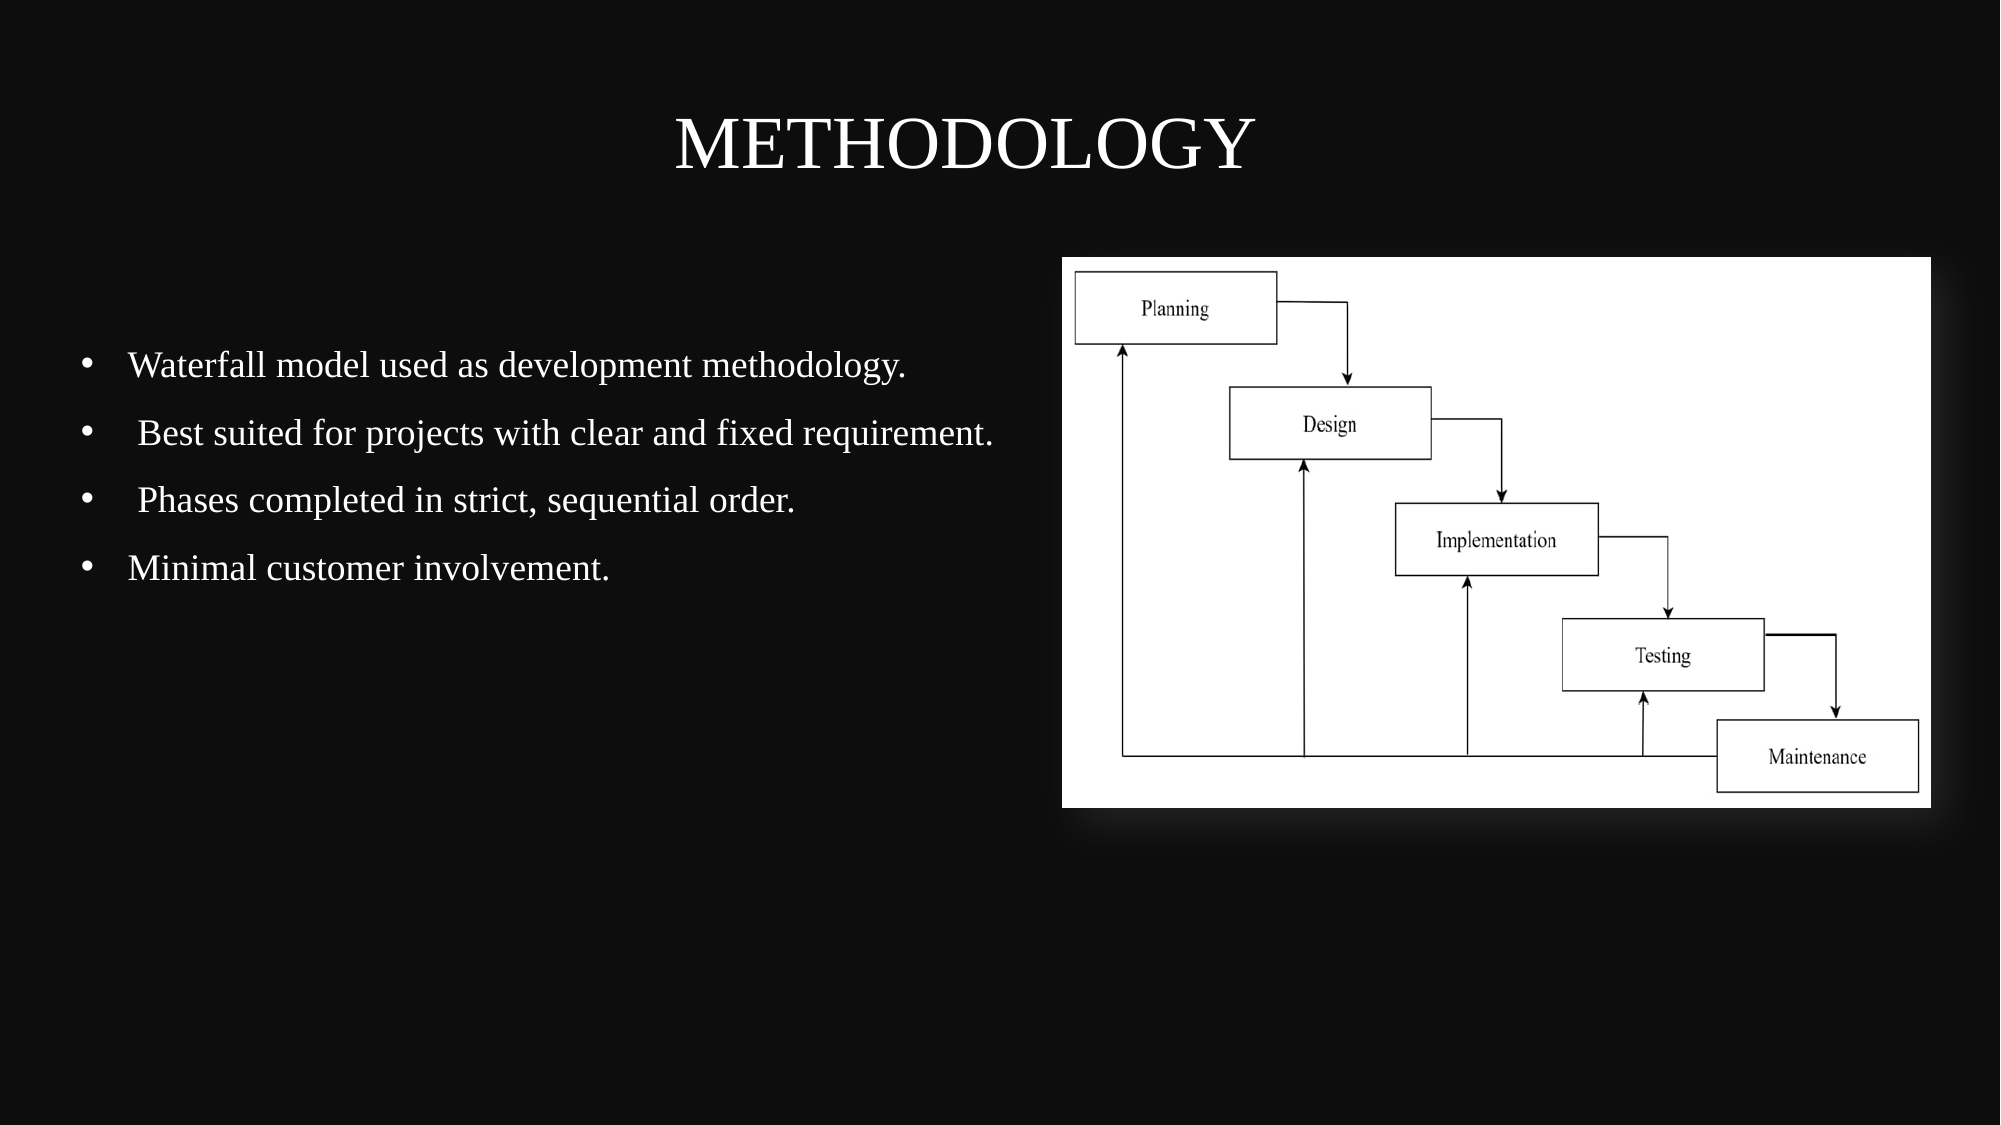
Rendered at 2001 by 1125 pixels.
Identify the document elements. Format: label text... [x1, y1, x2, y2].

text_box METHODOLOGY [659, 86, 1311, 192]
text_box Waterfall model used as development methodology. Best suited for projects with clear and fixed requirement. Phases completed in strict, sequential order. Minimal customer involvement. [66, 310, 1029, 596]
picture [1062, 257, 1931, 808]
